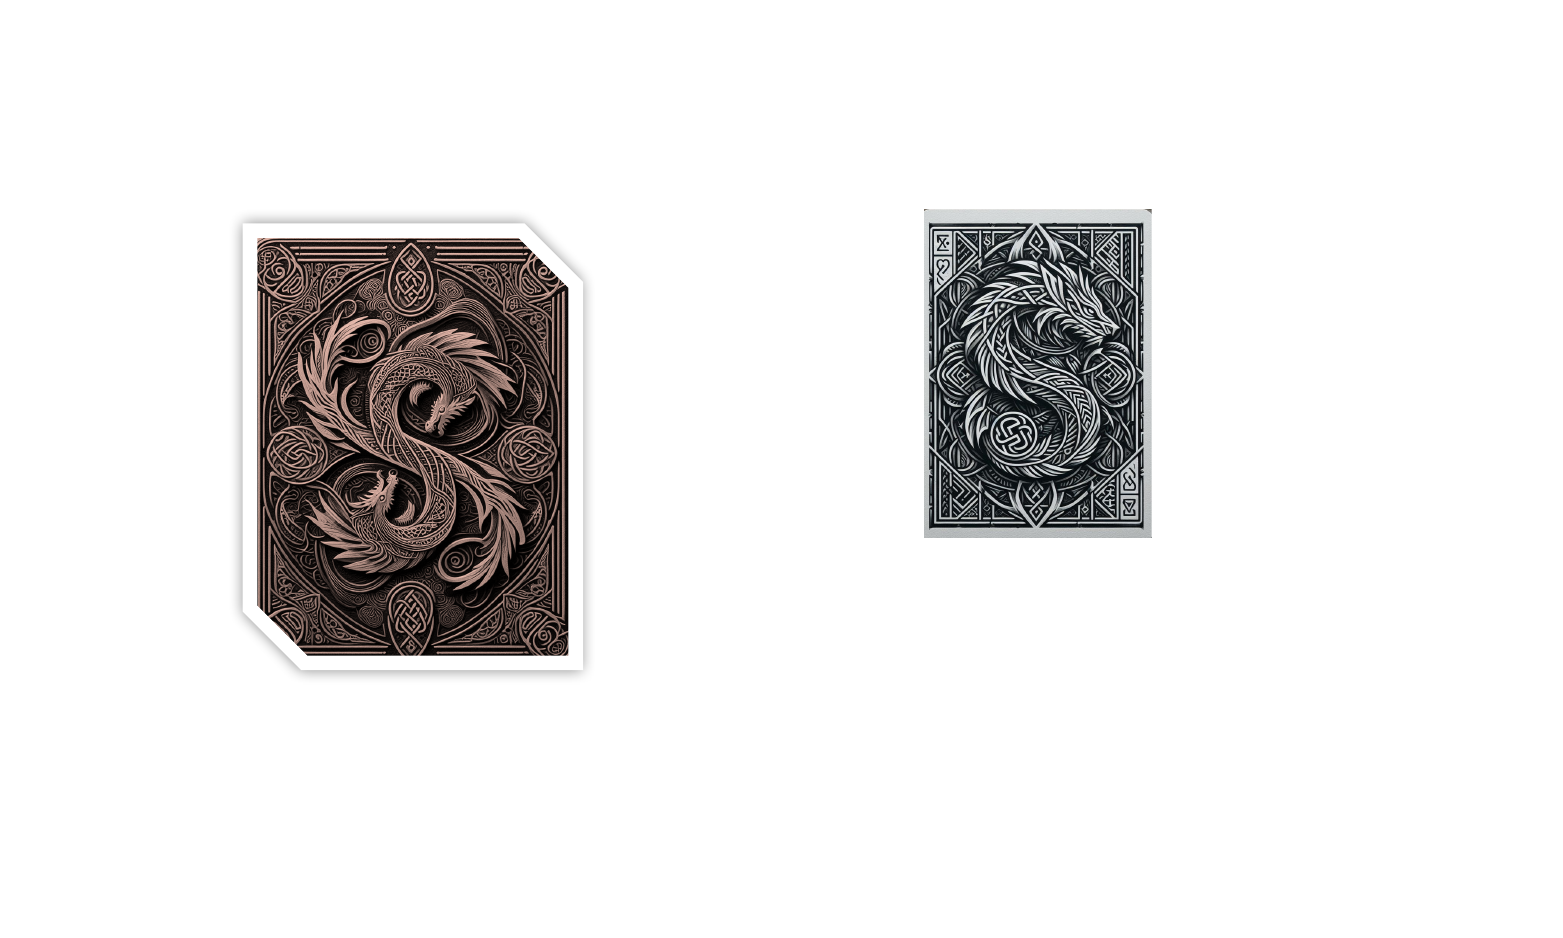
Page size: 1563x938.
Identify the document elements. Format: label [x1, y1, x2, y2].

picture [249, 230, 576, 663]
picture [924, 209, 1152, 538]
